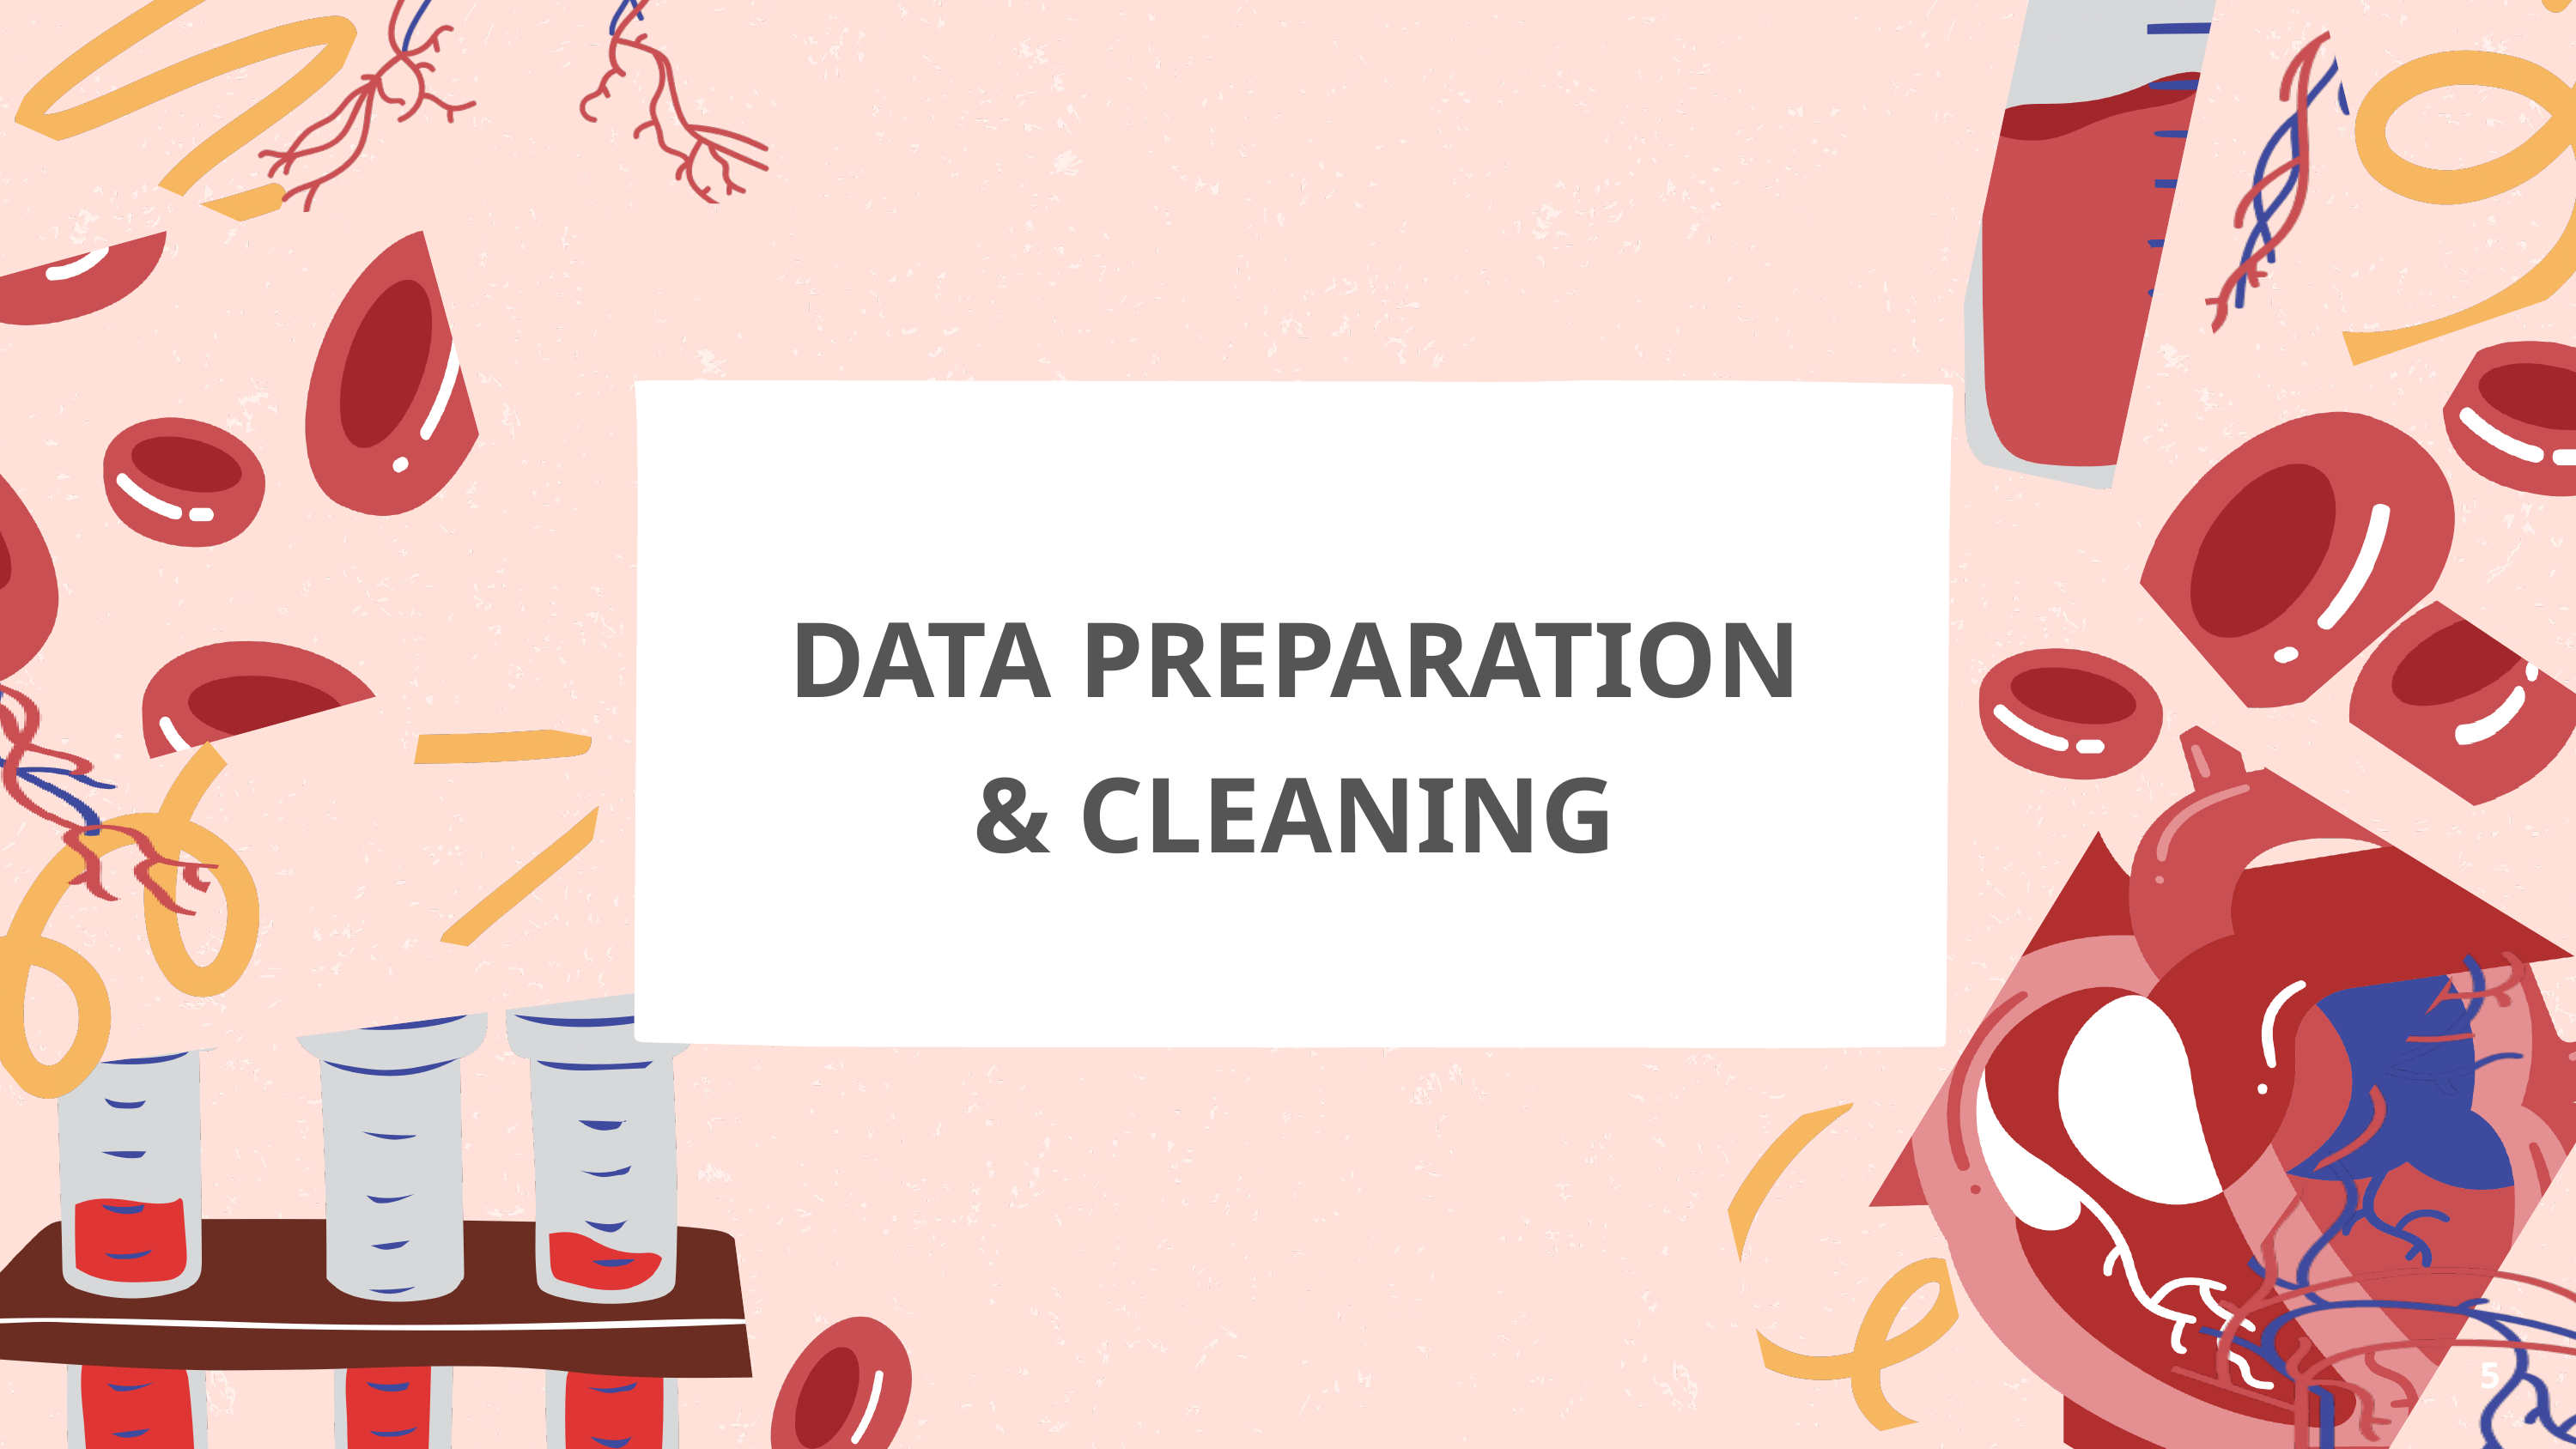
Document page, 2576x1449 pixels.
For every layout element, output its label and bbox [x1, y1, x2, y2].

text_box [634, 379, 1953, 1050]
text_box [0, 0, 2576, 1449]
